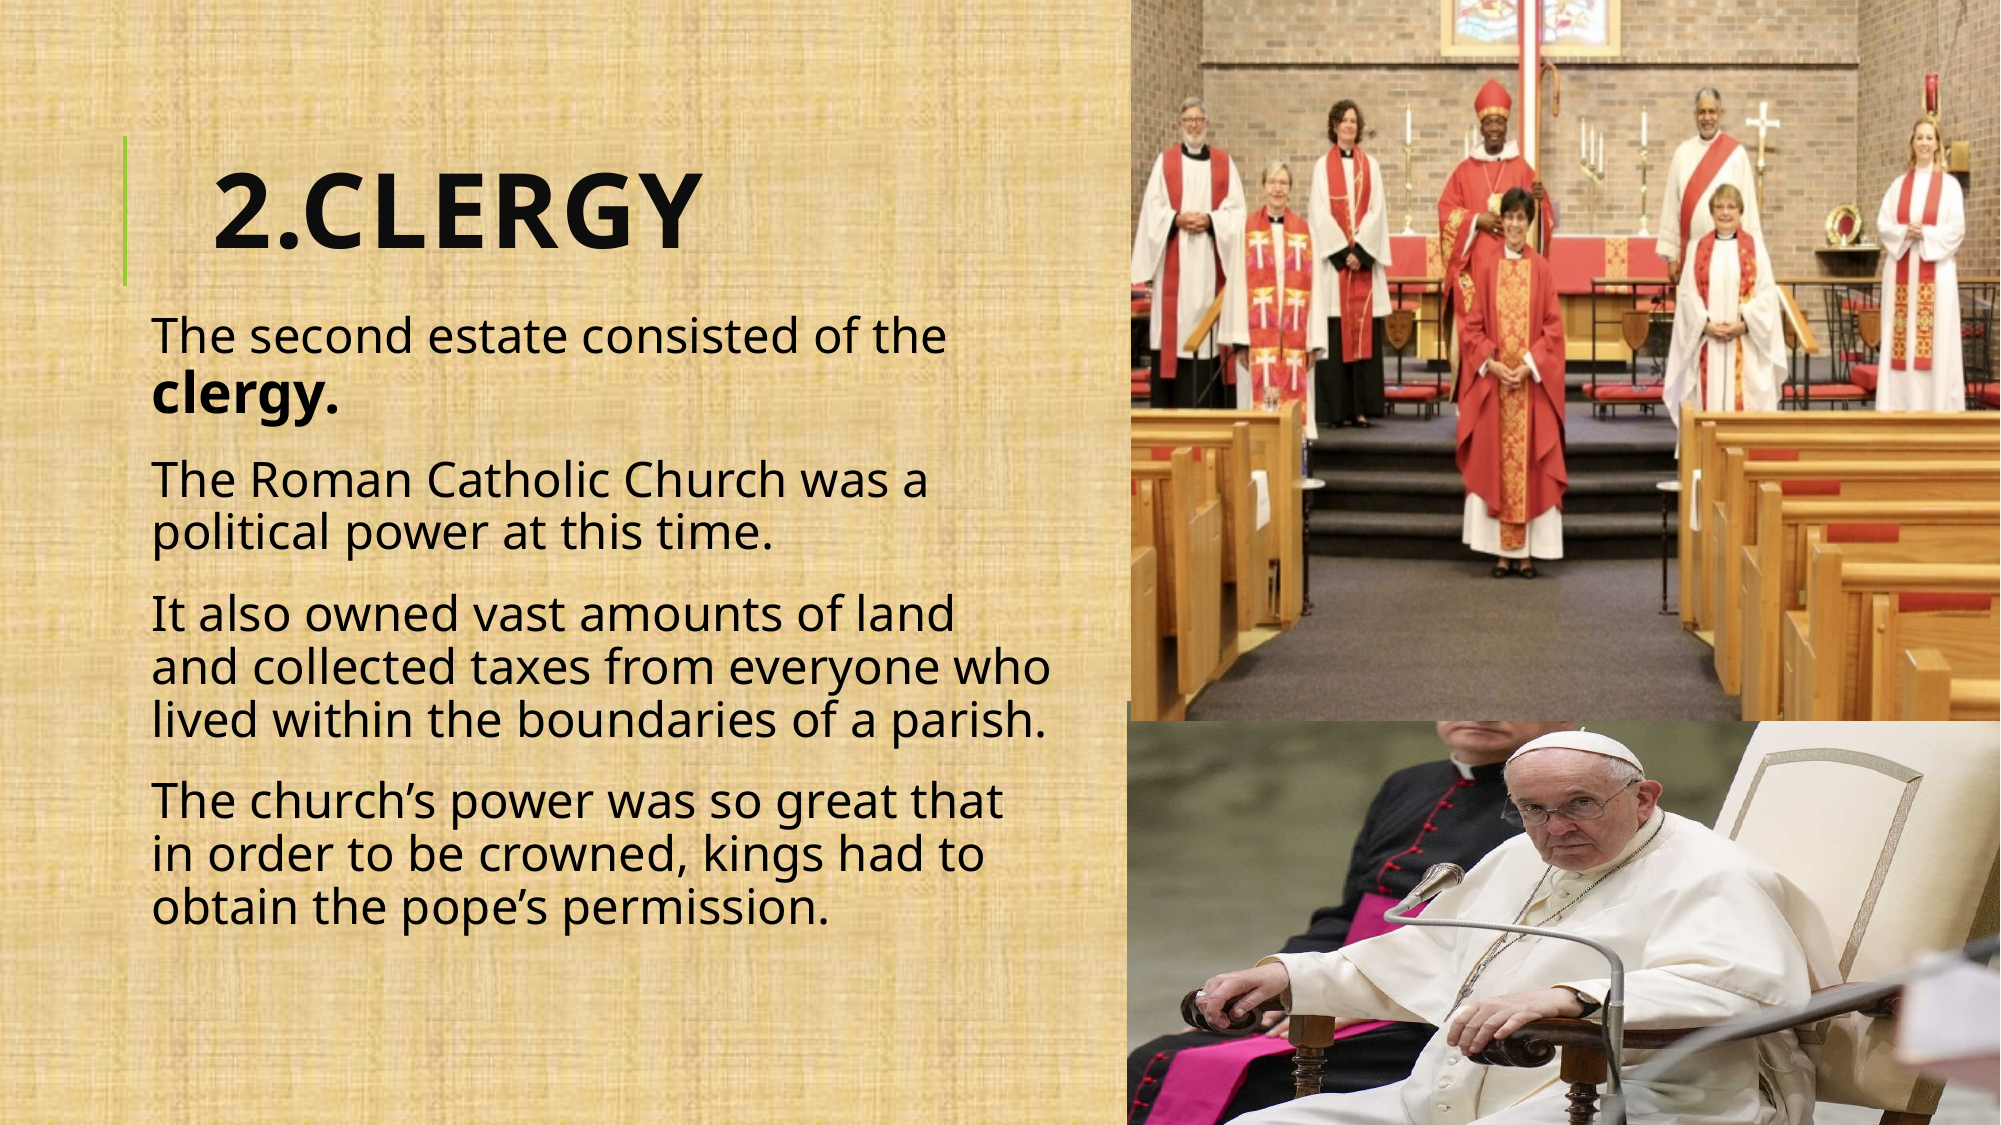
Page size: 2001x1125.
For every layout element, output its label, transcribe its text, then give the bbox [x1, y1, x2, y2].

picture [0, 0, 2001, 1125]
list The second estate consisted of the clergy. The Roman Catholic Church was a political power at this time. It also owned vast amounts of land and collected taxes from everyone who lived within the boundaries of a parish. The church’s power was so great that in order to be crowned, kings had to obtain the pope’s permission. [129, 304, 1064, 965]
title 2.clergy [197, 96, 1124, 342]
